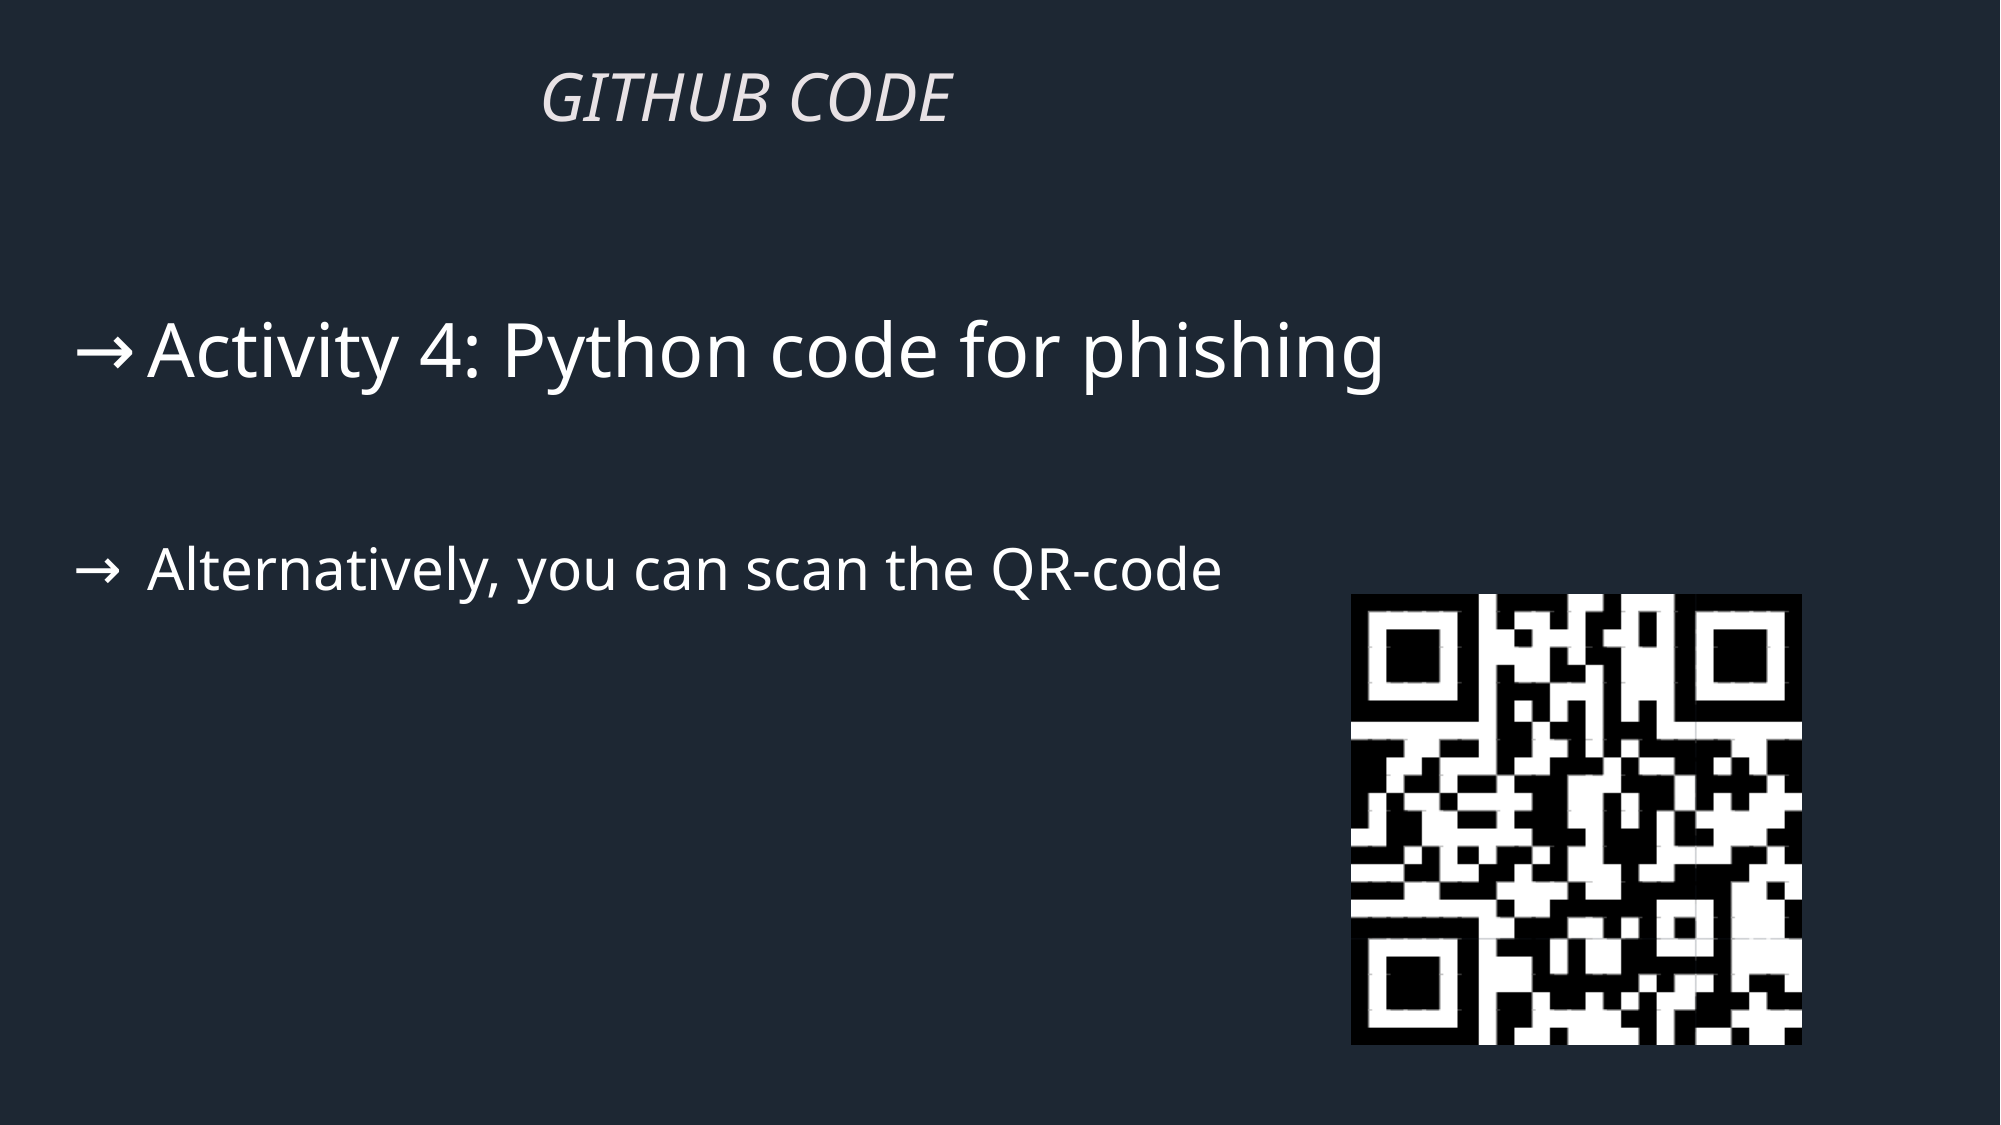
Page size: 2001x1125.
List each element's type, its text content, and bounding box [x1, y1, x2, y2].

picture [1351, 594, 1802, 1045]
title GITHUB CODE [73, 63, 1928, 251]
list Activity 4: Python code for phishing Alternatively, you can scan the QR-code [73, 284, 1927, 906]
